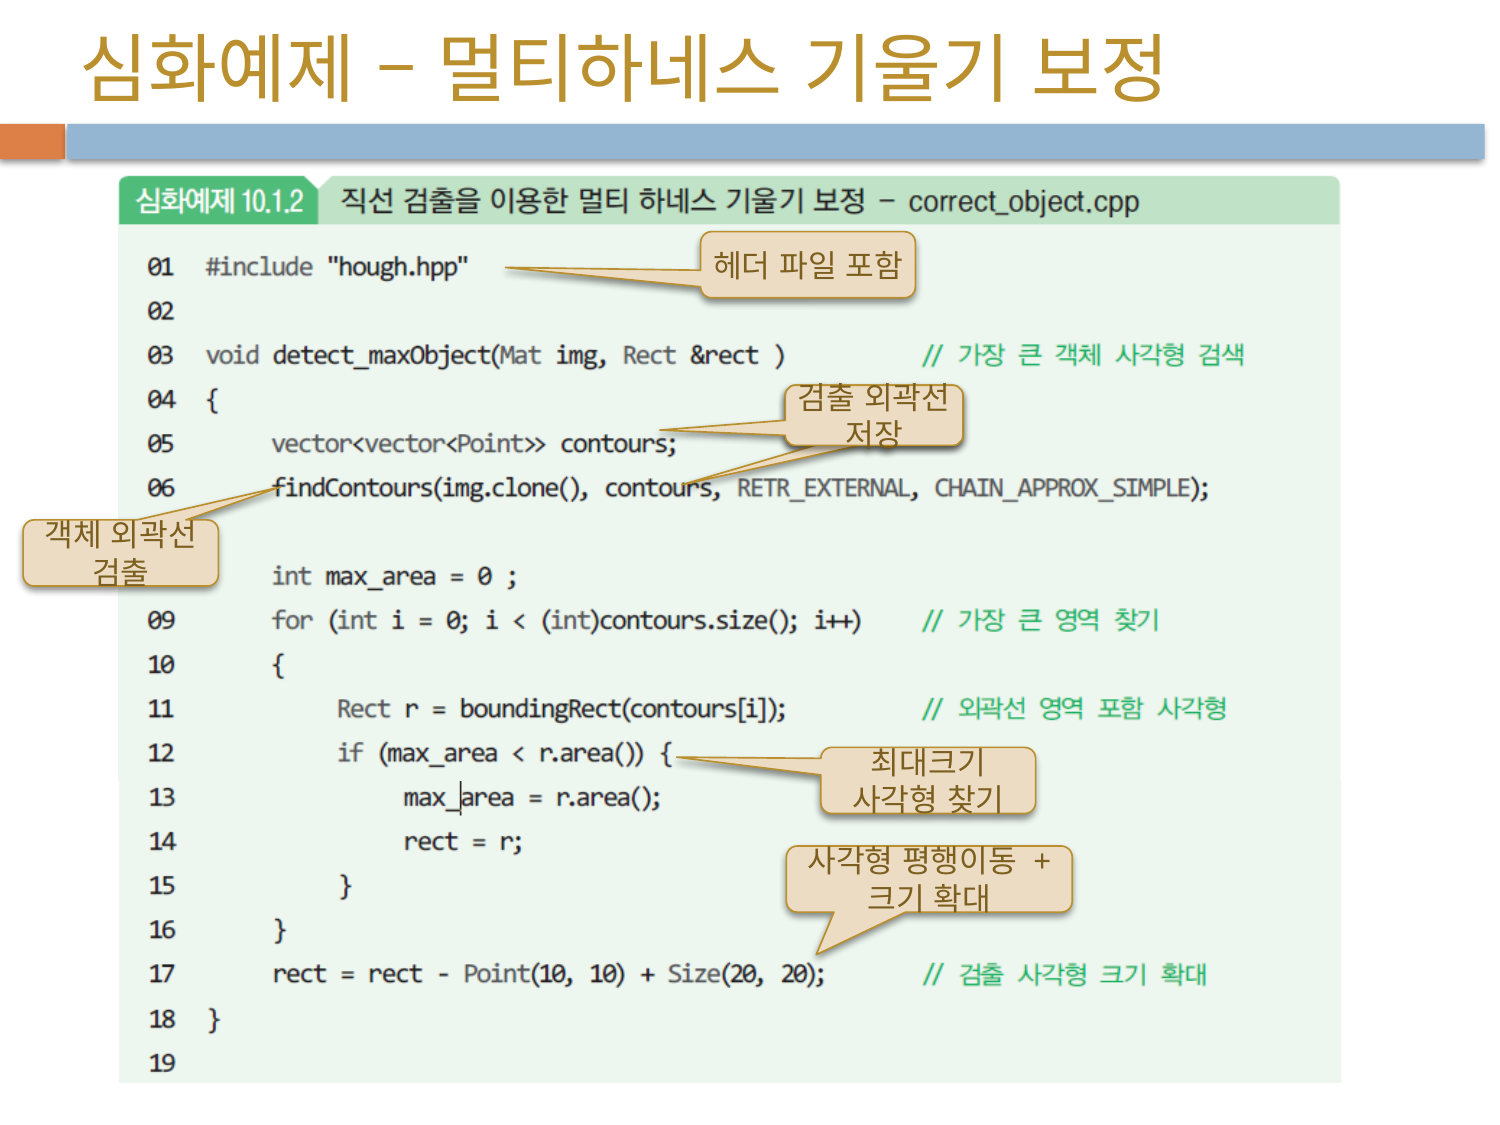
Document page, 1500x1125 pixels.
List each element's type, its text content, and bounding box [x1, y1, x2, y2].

text_box 객체 외곽선 검출 [22, 519, 106, 587]
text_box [111, 172, 1353, 1083]
title 심화예제 – 멀티하네스 기울기 보정 [64, 7, 1471, 126]
